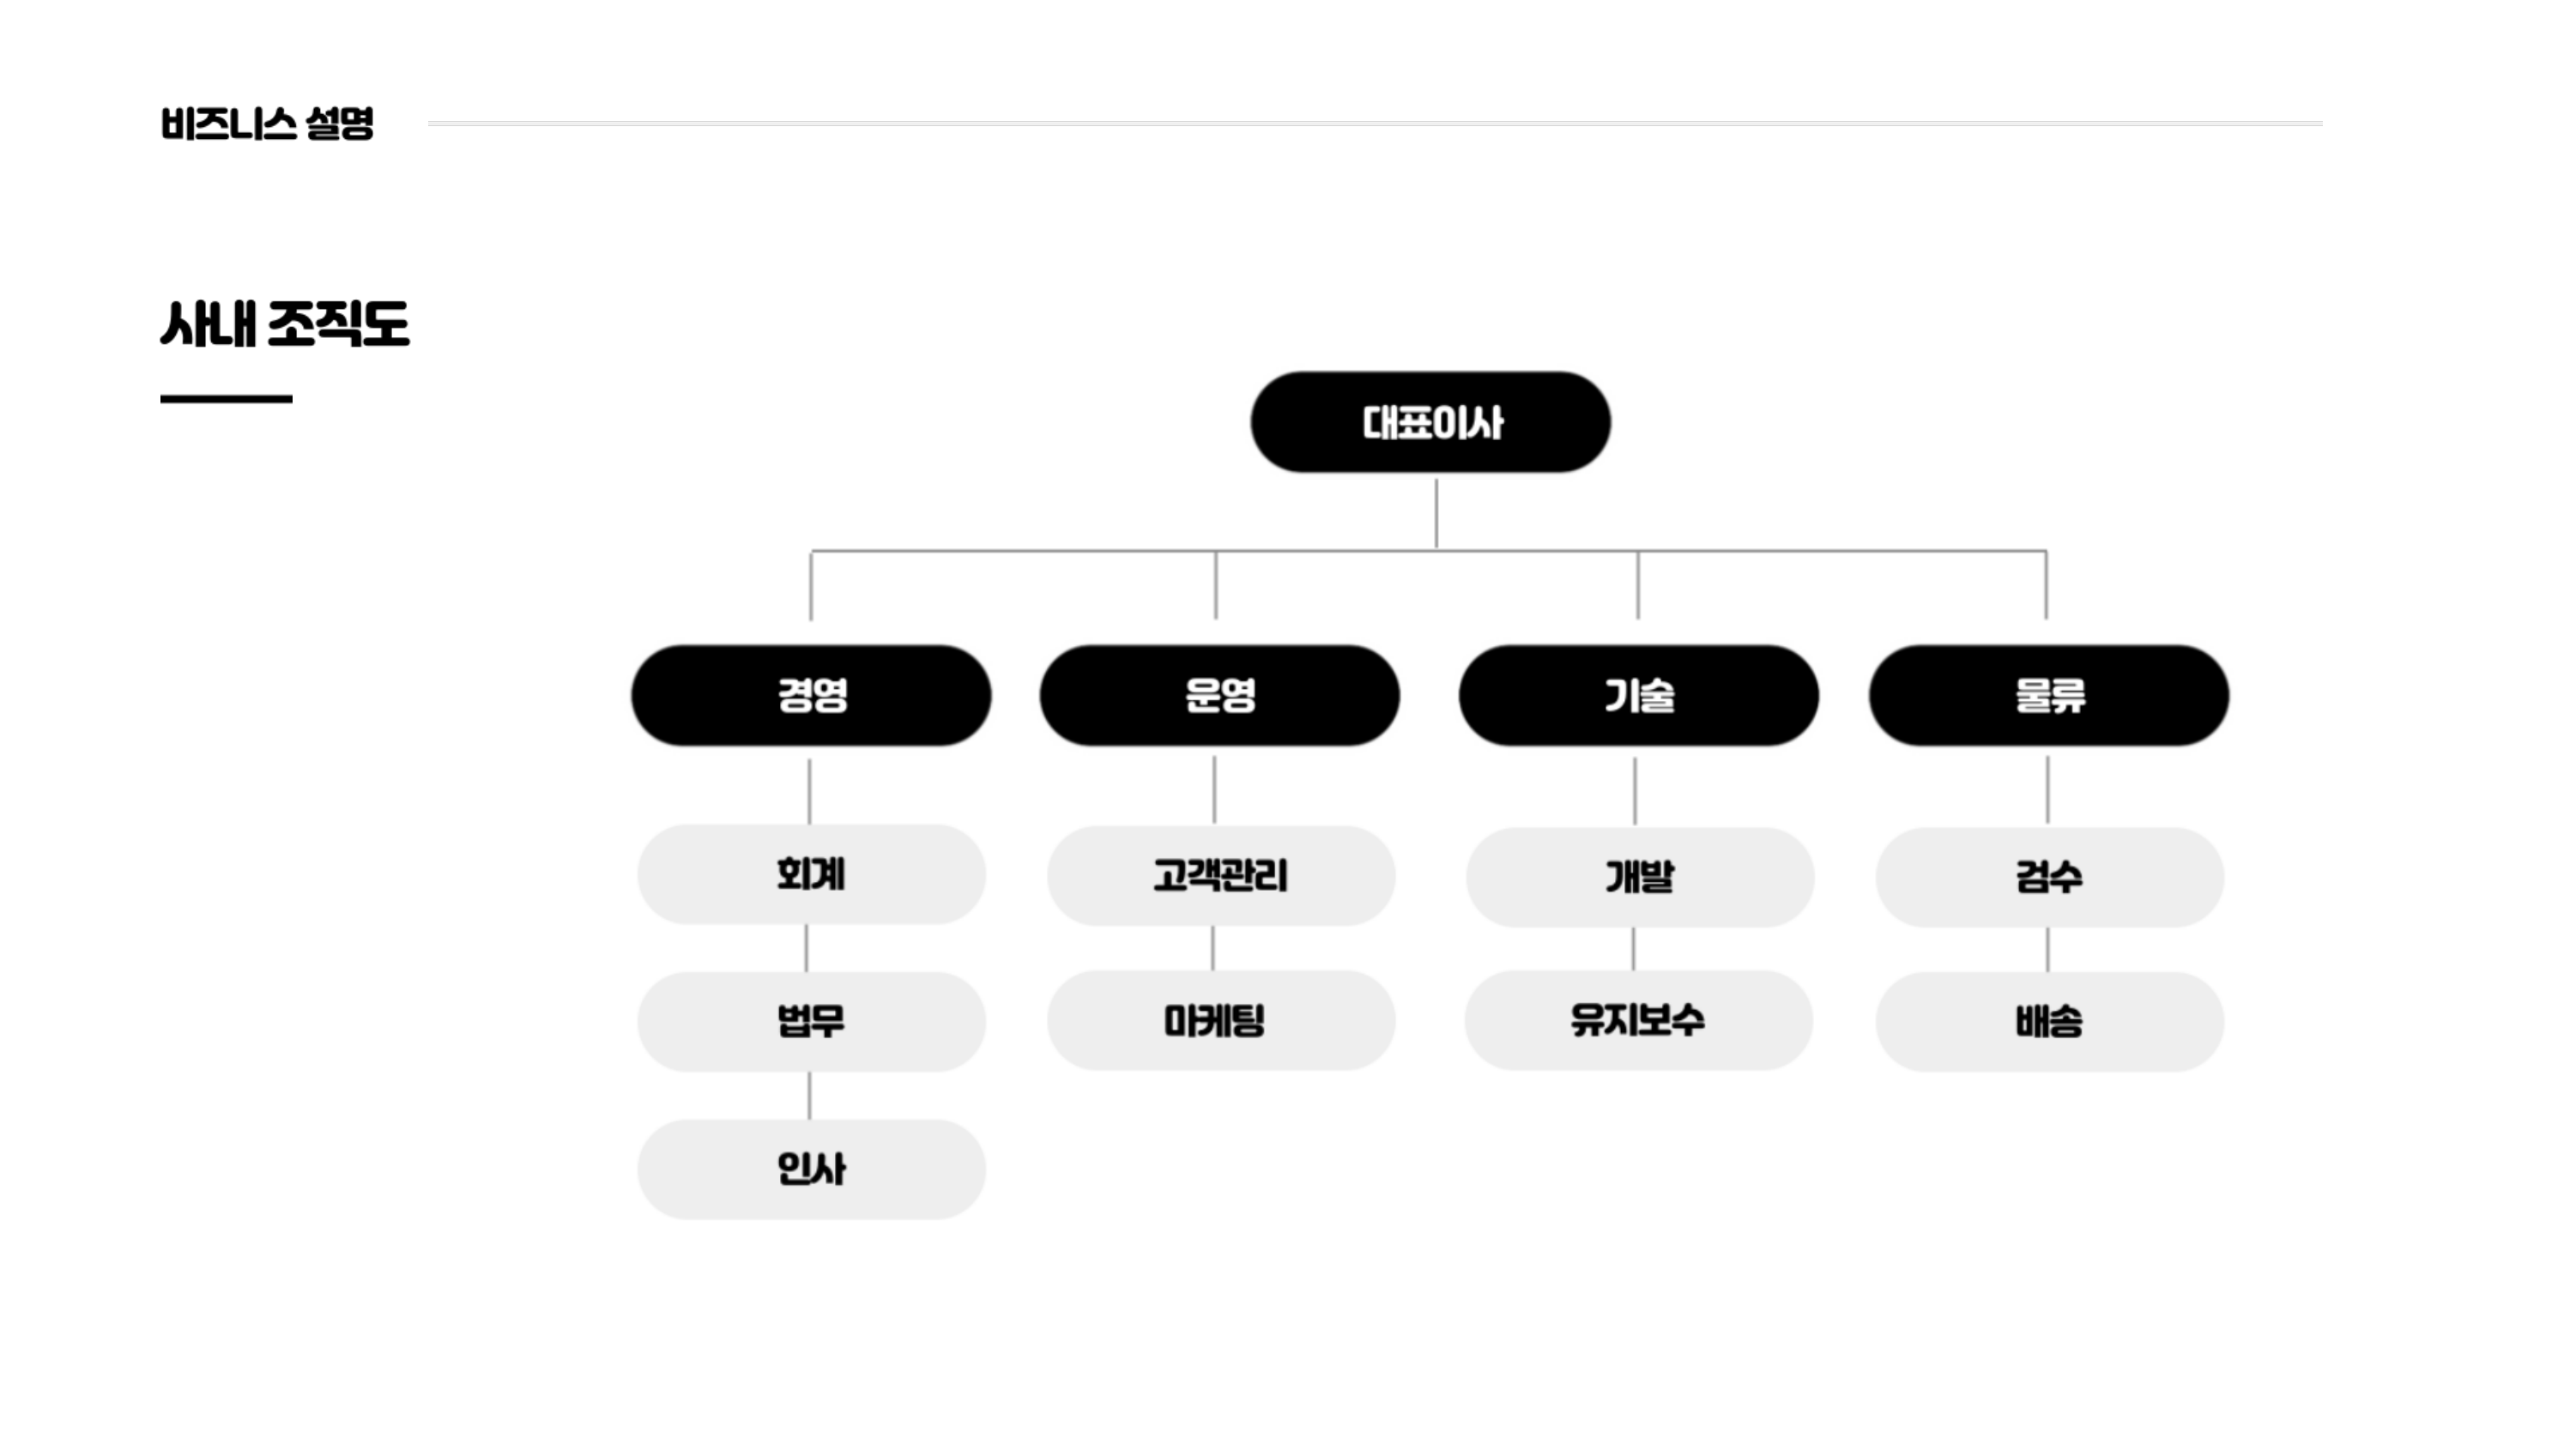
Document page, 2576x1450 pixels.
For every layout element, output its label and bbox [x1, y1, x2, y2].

text_box [160, 384, 293, 415]
picture [148, 83, 409, 181]
text_box [428, 118, 2324, 130]
picture [144, 265, 459, 405]
text_box [550, 149, 2313, 1396]
